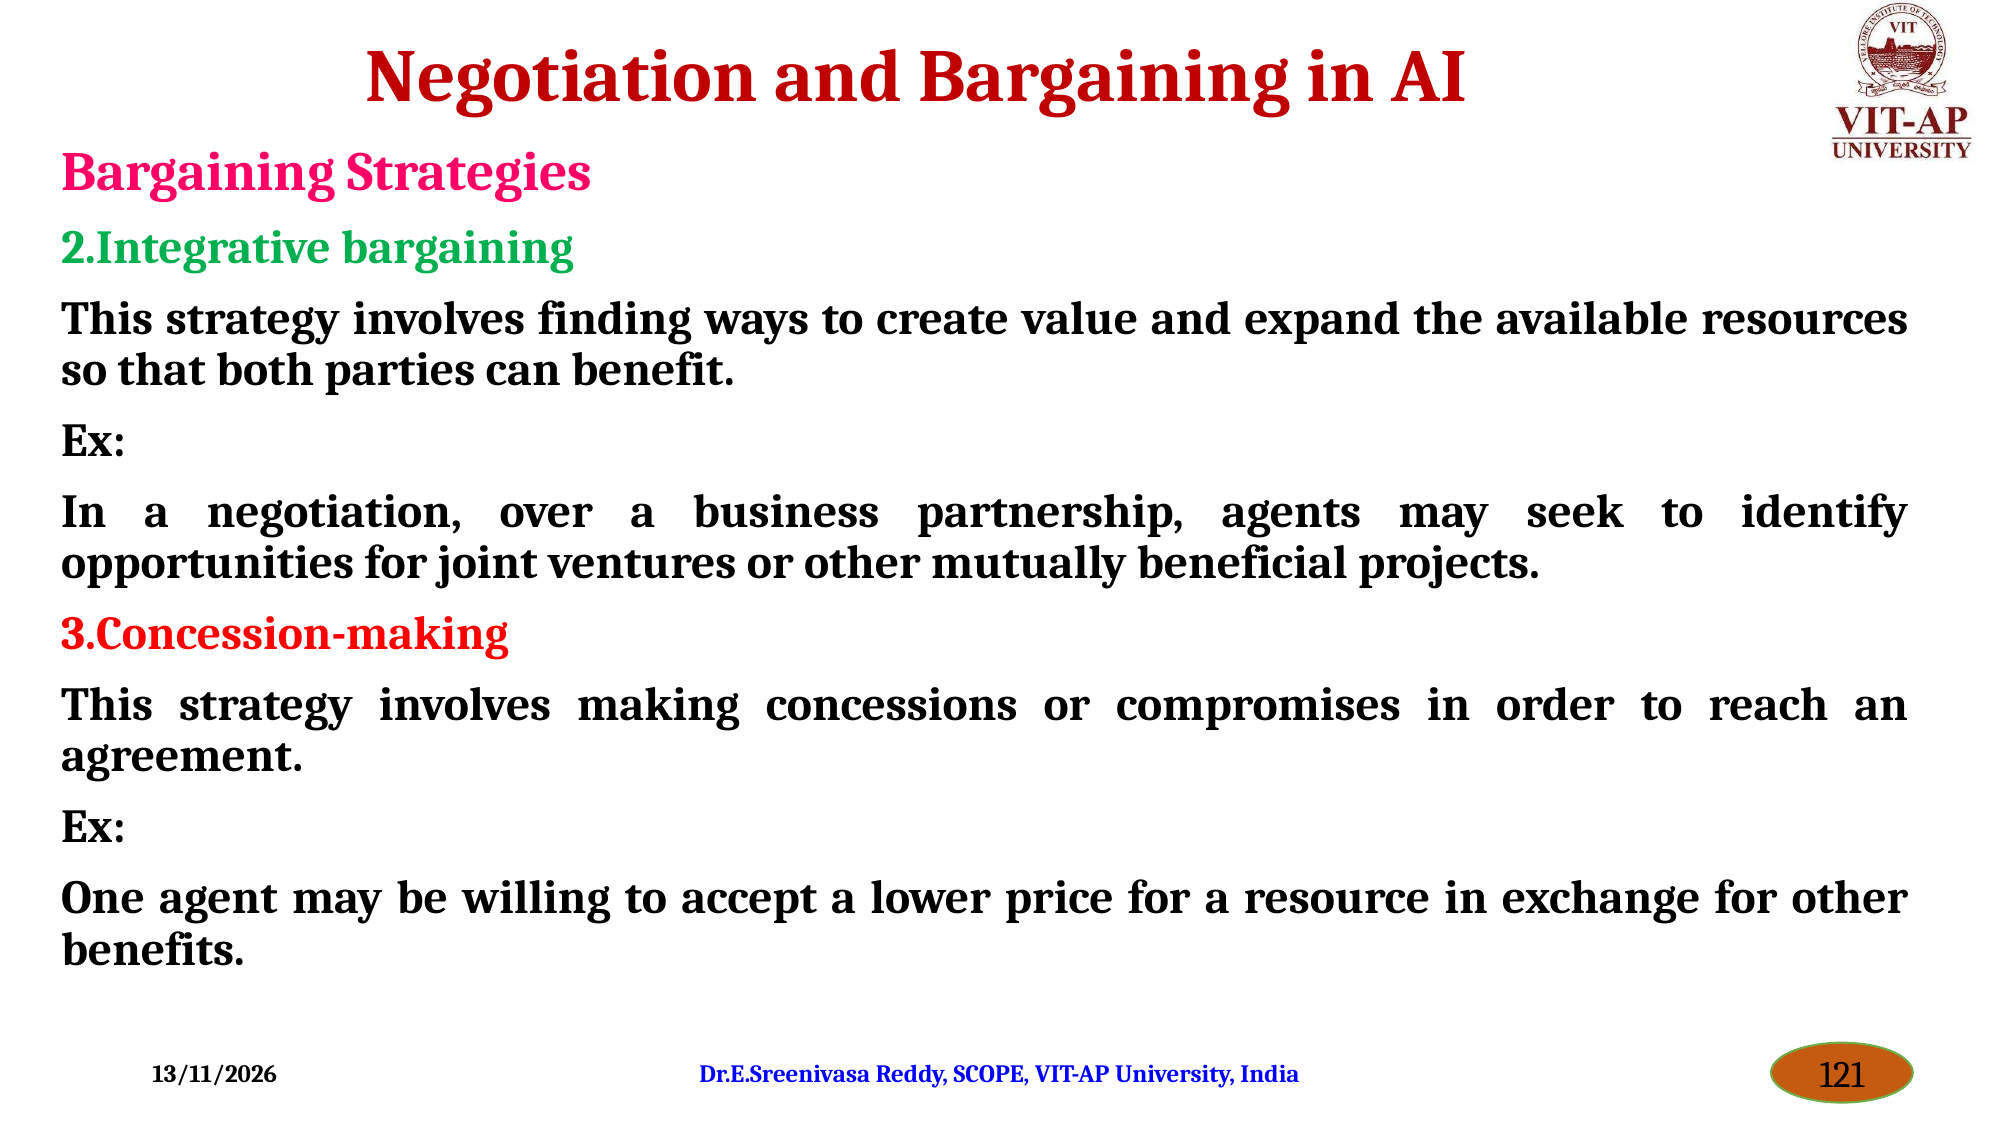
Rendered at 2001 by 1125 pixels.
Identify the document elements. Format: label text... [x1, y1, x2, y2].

title Negotiation and Bargaining in AI [45, 22, 1771, 133]
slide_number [137, 1042, 588, 1103]
list Bargaining Strategies 2.Integrative bargaining This strategy involves finding ways to create value and expand the available resources so that both parties can benefit. Ex: In a negotiation, over a business partnership, agents may seek to identify opportunities for joint ventures or other mutually beneficial projects. 3.Concession-making This strategy involves making concessions or compromises in order to reach an agreement. Ex: One agent may be willing to accept a lower price for a resource in exchange for other benefits. [45, 135, 1926, 990]
picture [1811, 0, 2000, 189]
footer Dr.E.Sreenivasa Reddy, SCOPE, VIT-AP University, India [662, 1042, 1338, 1103]
text_box 121 [1769, 1041, 1914, 1104]
